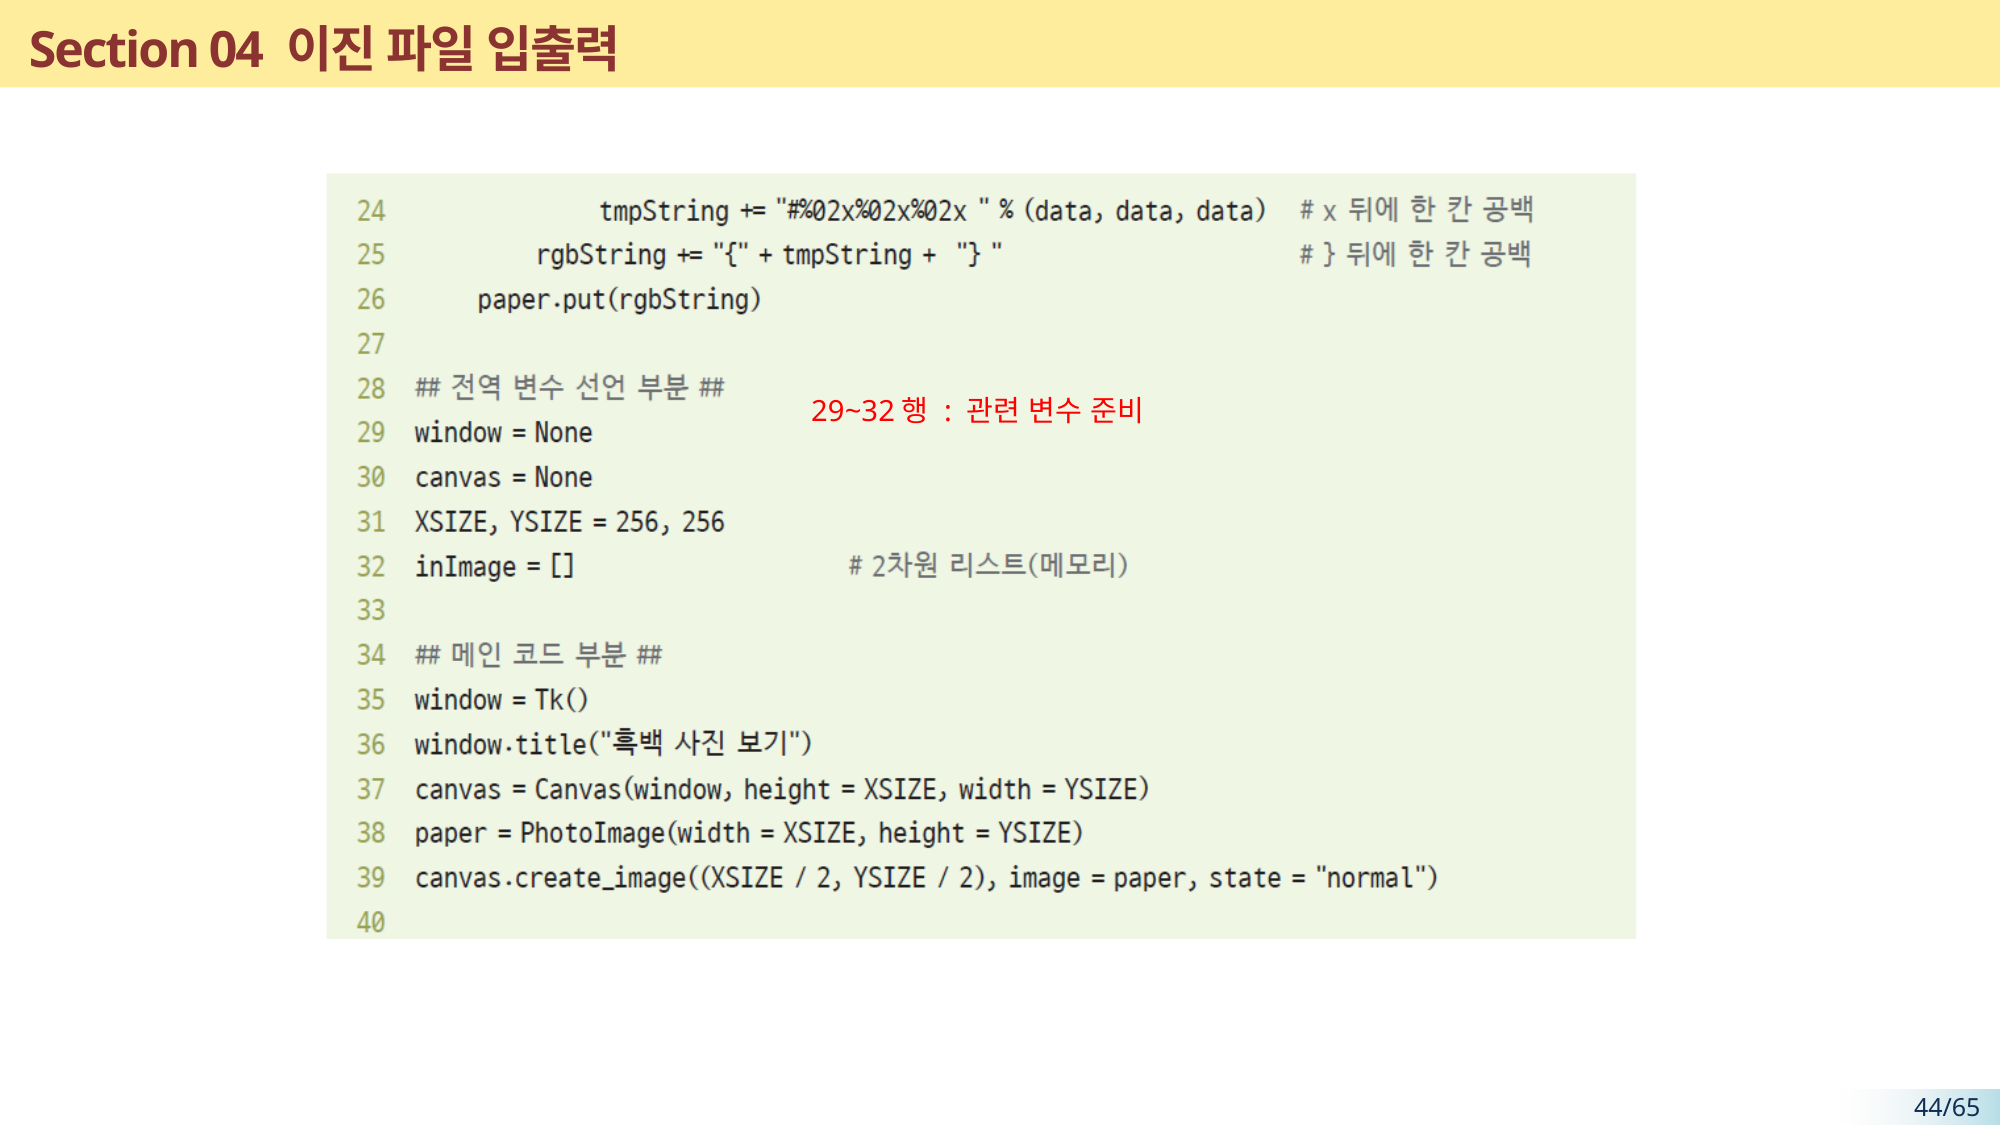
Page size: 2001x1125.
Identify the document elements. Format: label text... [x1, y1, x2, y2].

title Section 04 이진 파일 입출력 [13, 8, 1717, 87]
picture [315, 163, 1652, 939]
